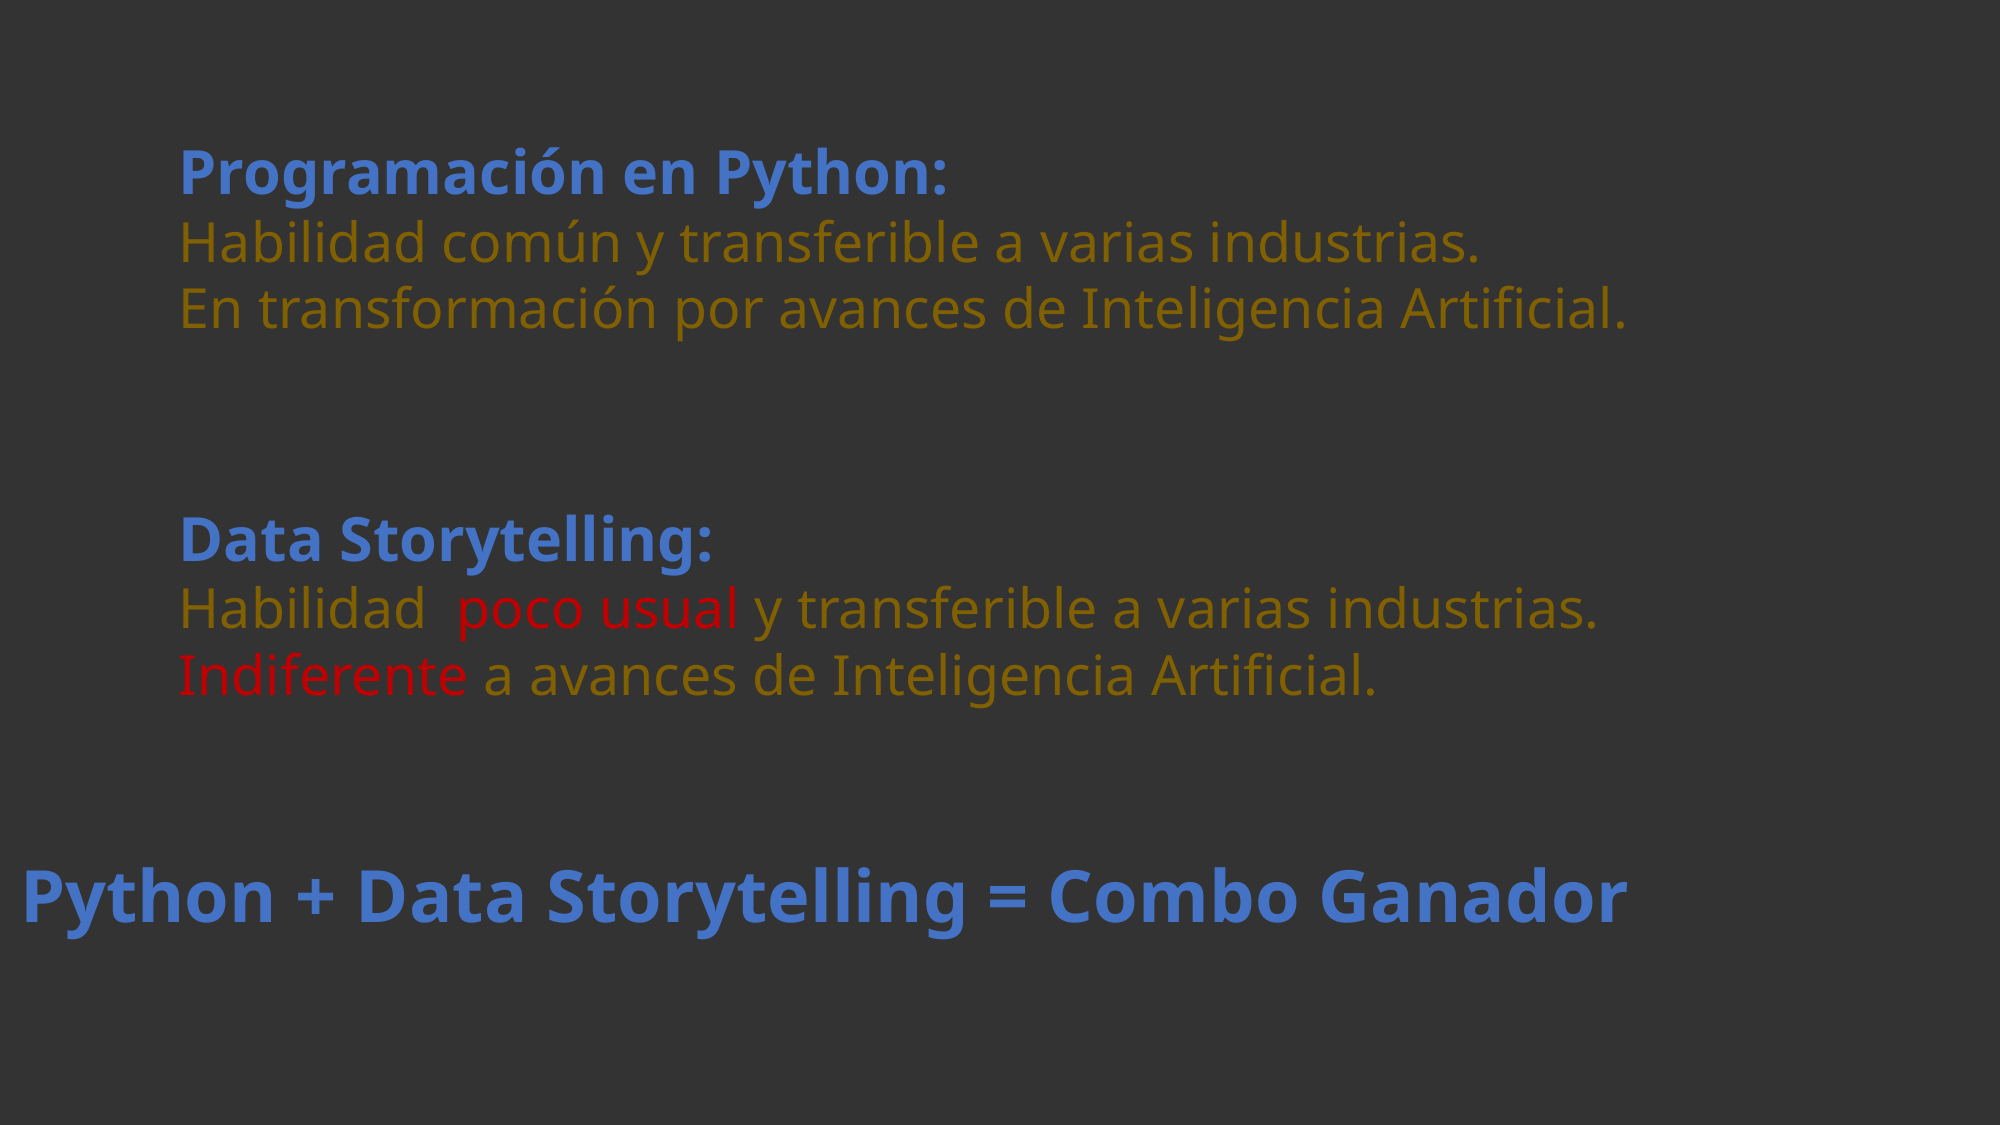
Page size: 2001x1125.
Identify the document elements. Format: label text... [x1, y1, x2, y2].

text_box Data Storytelling: Habilidad poco usual y transferible a varias industrias. Indiferente a avances de Inteligencia Artificial. [158, 479, 1919, 775]
text_box Python + Data Storytelling = Combo Ganador [0, 829, 2000, 1125]
text_box Programación en Python: Habilidad común y transferible a varias industrias. En transformación por avances de Inteligencia Artificial. [158, 113, 1954, 409]
